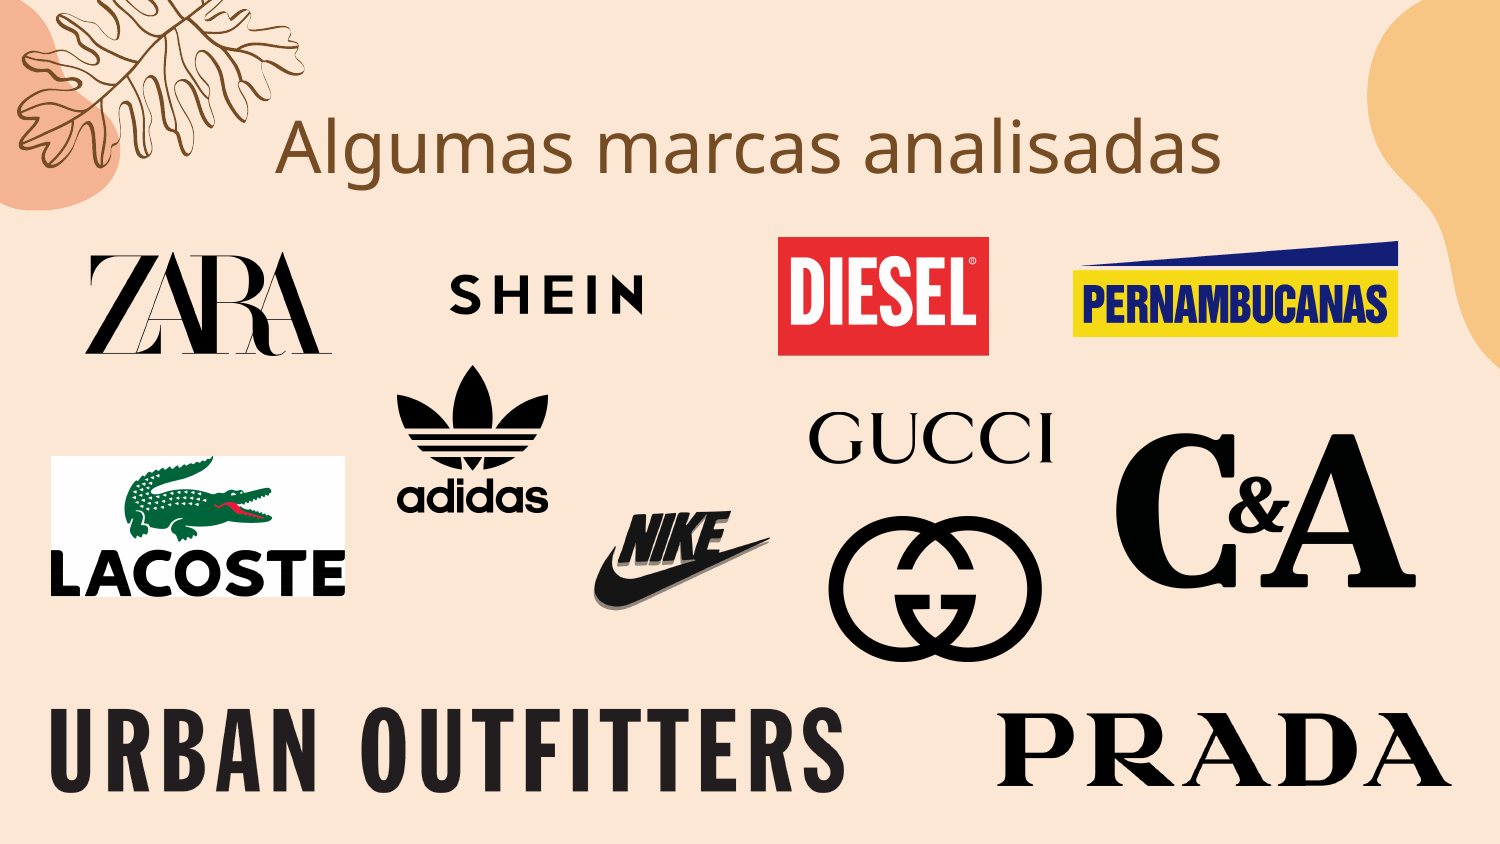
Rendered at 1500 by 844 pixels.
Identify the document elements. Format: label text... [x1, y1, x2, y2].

picture [51, 456, 345, 597]
picture [778, 237, 990, 356]
picture [809, 411, 1056, 662]
picture [997, 713, 1452, 787]
picture [388, 206, 704, 513]
picture [1069, 237, 1402, 341]
title Algumas marcas analisadas [97, 107, 1402, 181]
picture [567, 456, 779, 667]
picture [85, 252, 332, 356]
picture [51, 706, 844, 794]
picture [1108, 425, 1424, 597]
